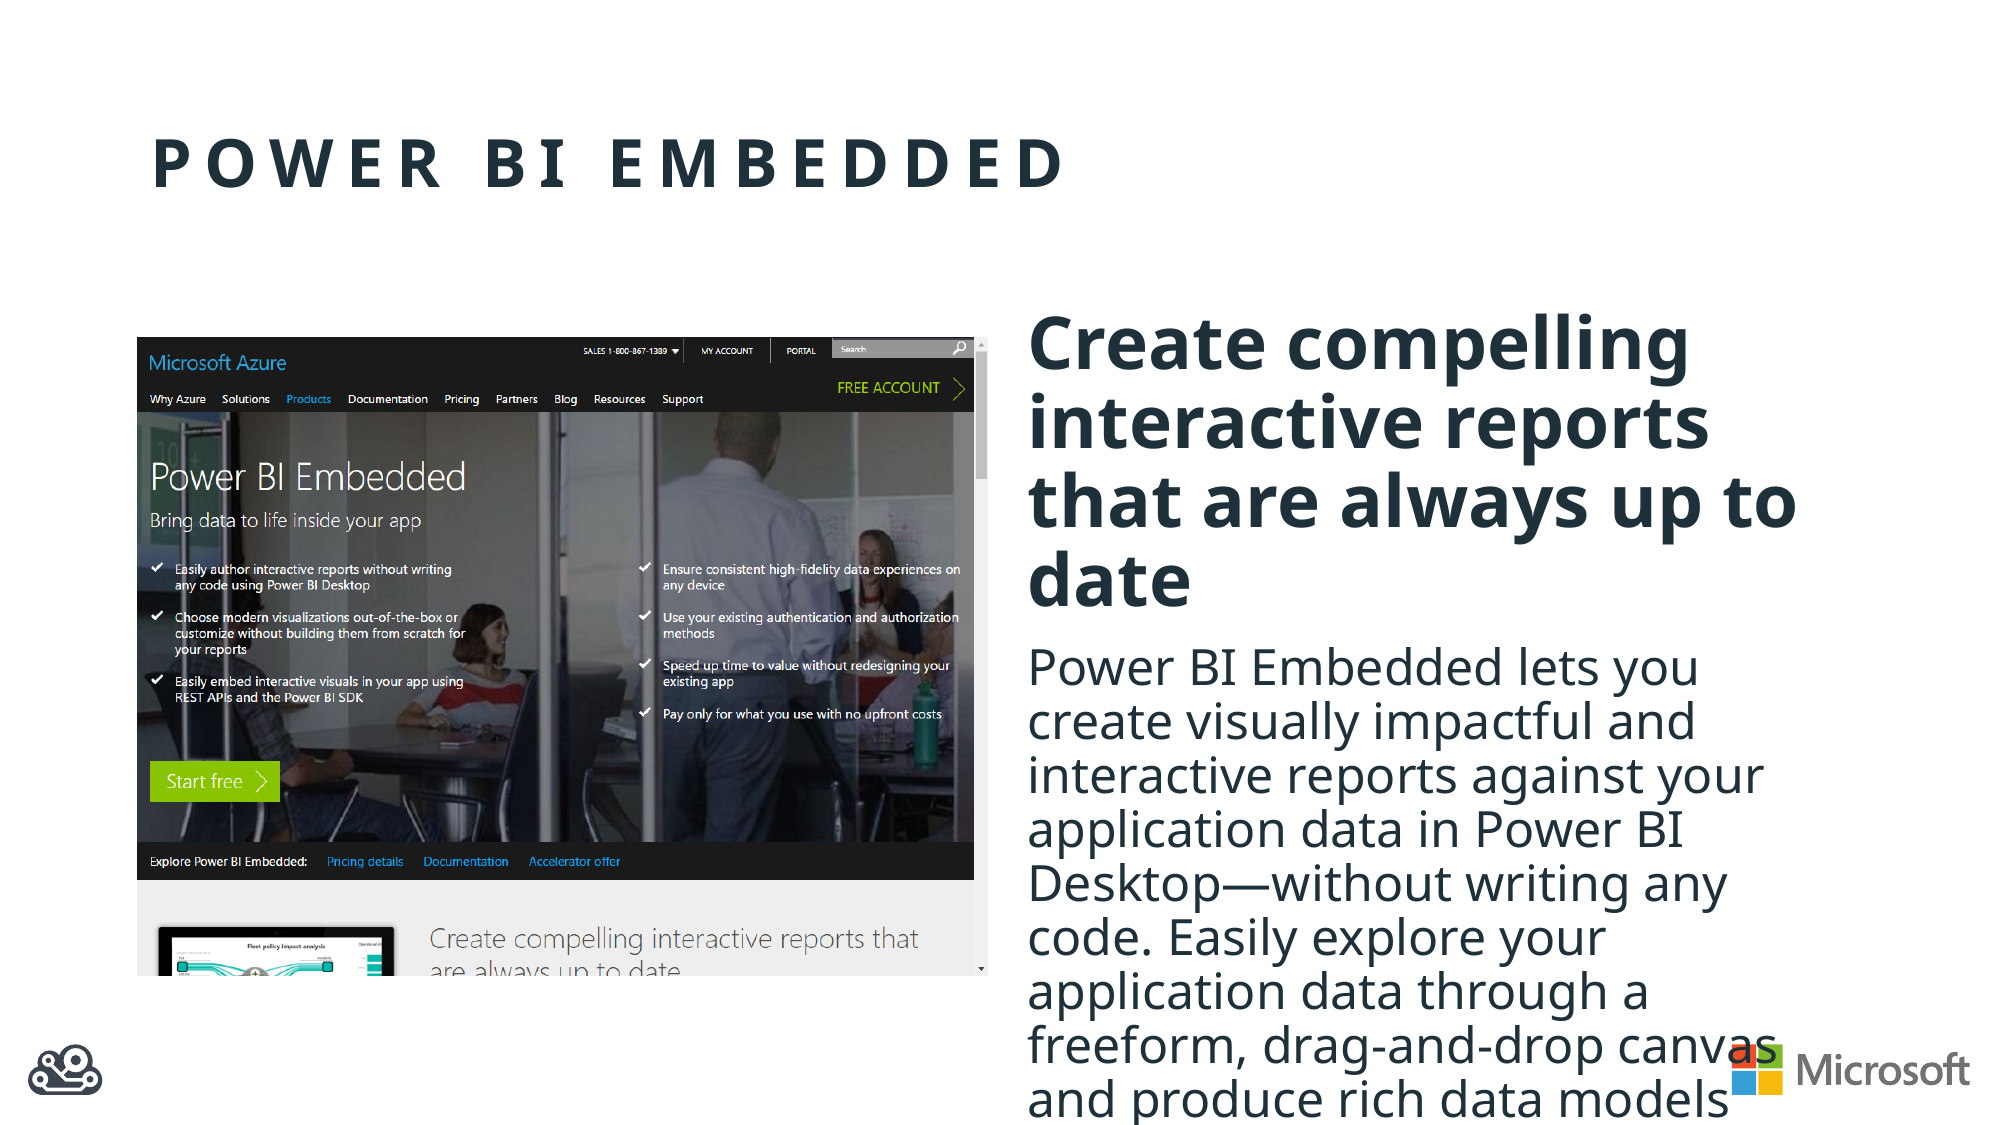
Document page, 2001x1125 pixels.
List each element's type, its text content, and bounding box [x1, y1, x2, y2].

table_cell 9 [1731, 1044, 1749, 1063]
list Create compelling interactive reports that are always up to date Power BI Embedded lets you create visually impactful and interactive reports against your application data in Power BI Desktop—without writing any code. Easily explore your application data through a freeform, drag-and-drop canvas and produce rich data models using formulas and relationships [1012, 299, 1863, 1014]
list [137, 337, 988, 976]
title Power BI Embedded [135, 57, 1860, 275]
